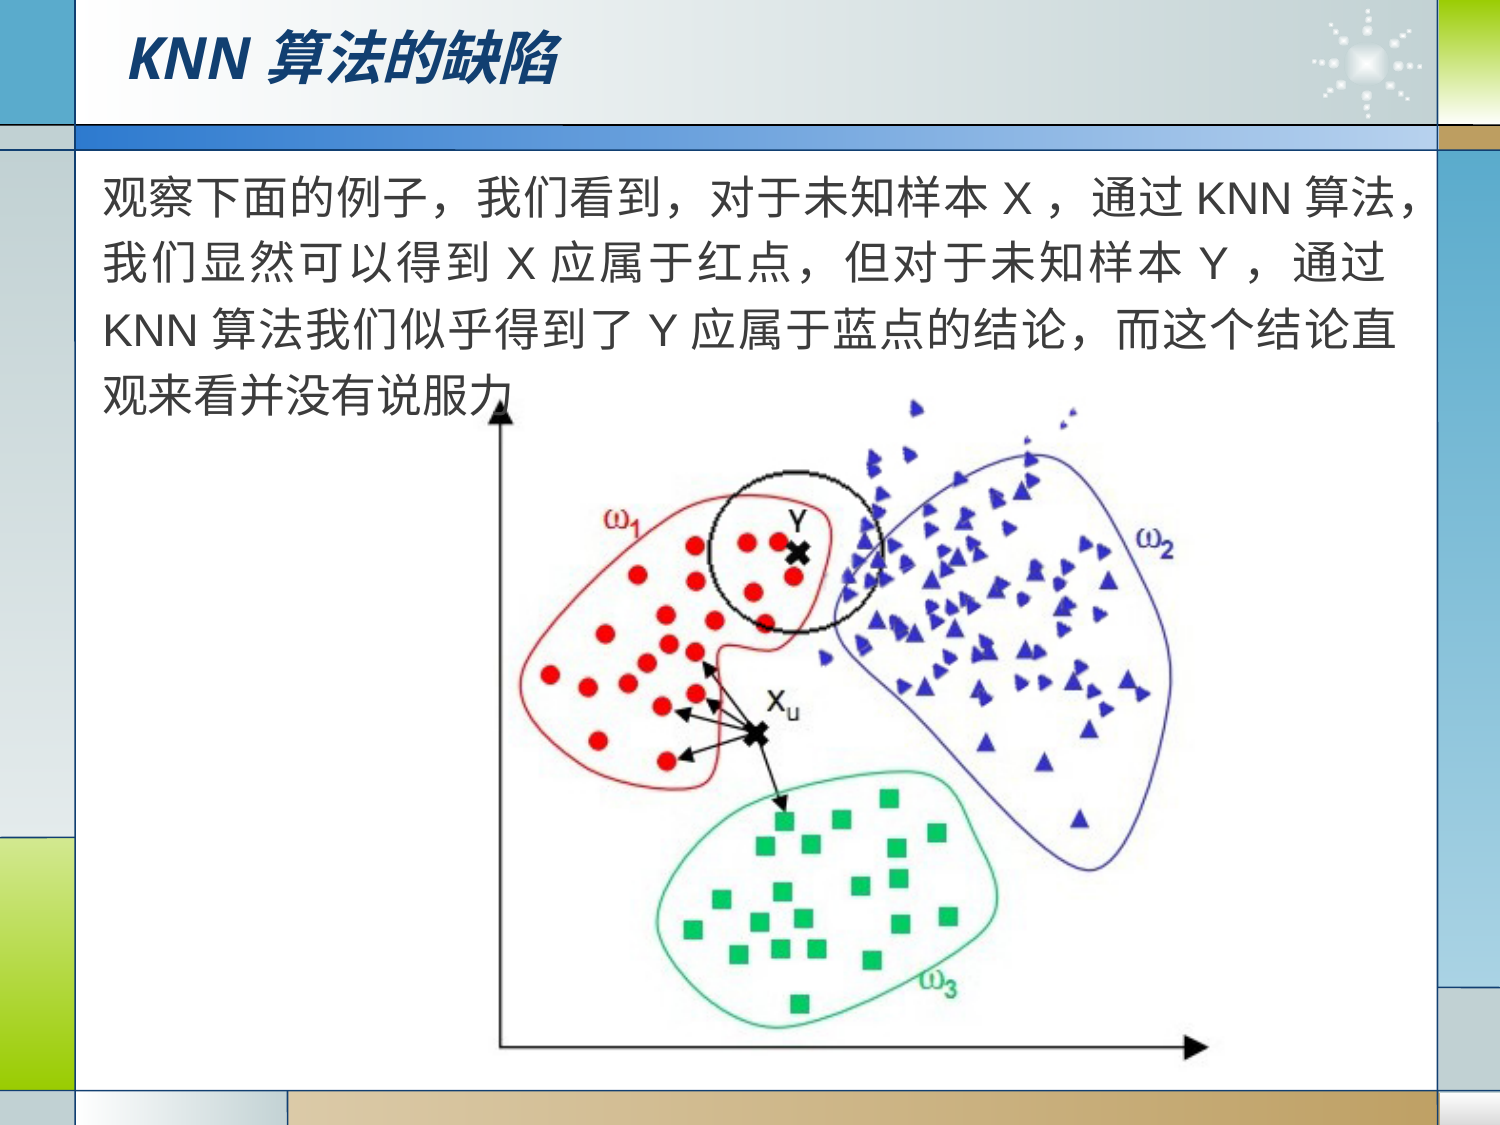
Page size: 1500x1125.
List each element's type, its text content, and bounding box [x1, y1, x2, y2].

text_box 观察下面的例子，我们看到，对于未知样本X，通过KNN算法，我们显然可以得到X应属于红点，但对于未知样本Y，通过KNN算法我们似乎得到了Y应属于蓝点的结论，而这个结论直观来看并没有说服力 [87, 149, 1413, 438]
title KNN算法的缺陷 [111, 14, 1093, 98]
picture [448, 352, 1263, 1076]
